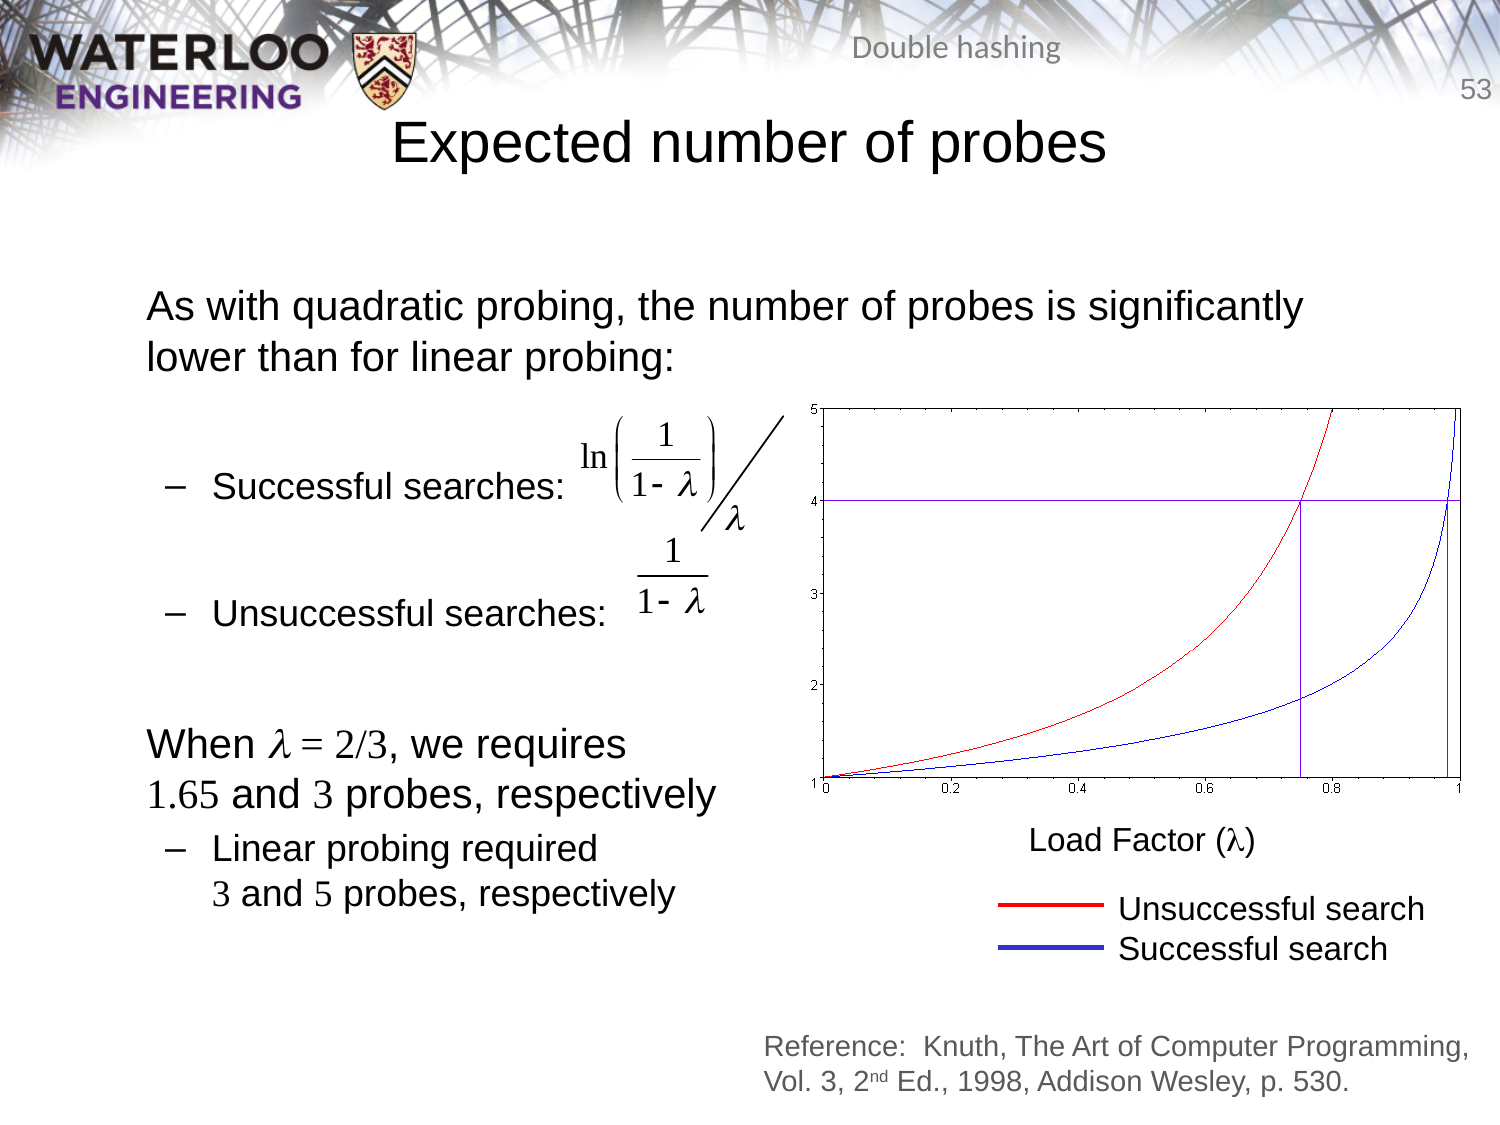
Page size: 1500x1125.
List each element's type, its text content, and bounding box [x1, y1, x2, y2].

title Expected number of probes [74, 44, 1426, 233]
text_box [575, 409, 792, 539]
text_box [631, 546, 715, 623]
text_box Reference: Knuth, The Art of Computer Programming, Vol. 3, 2nd Ed., 1998, Addison Wesley, p. 530. [748, 1019, 1486, 1105]
text_box Unsuccessful search Successful search [1094, 914, 1441, 975]
list As with quadratic probing, the number of probes is significantly lower than for linear probing: Successful searches: Unsuccessful searches: When l = 2/3, we requires 1.65 and 3 probes, respectively Linear probing required 3 and 5 probes, respectively [74, 262, 1426, 1006]
picture [0, 0, 1500, 1125]
